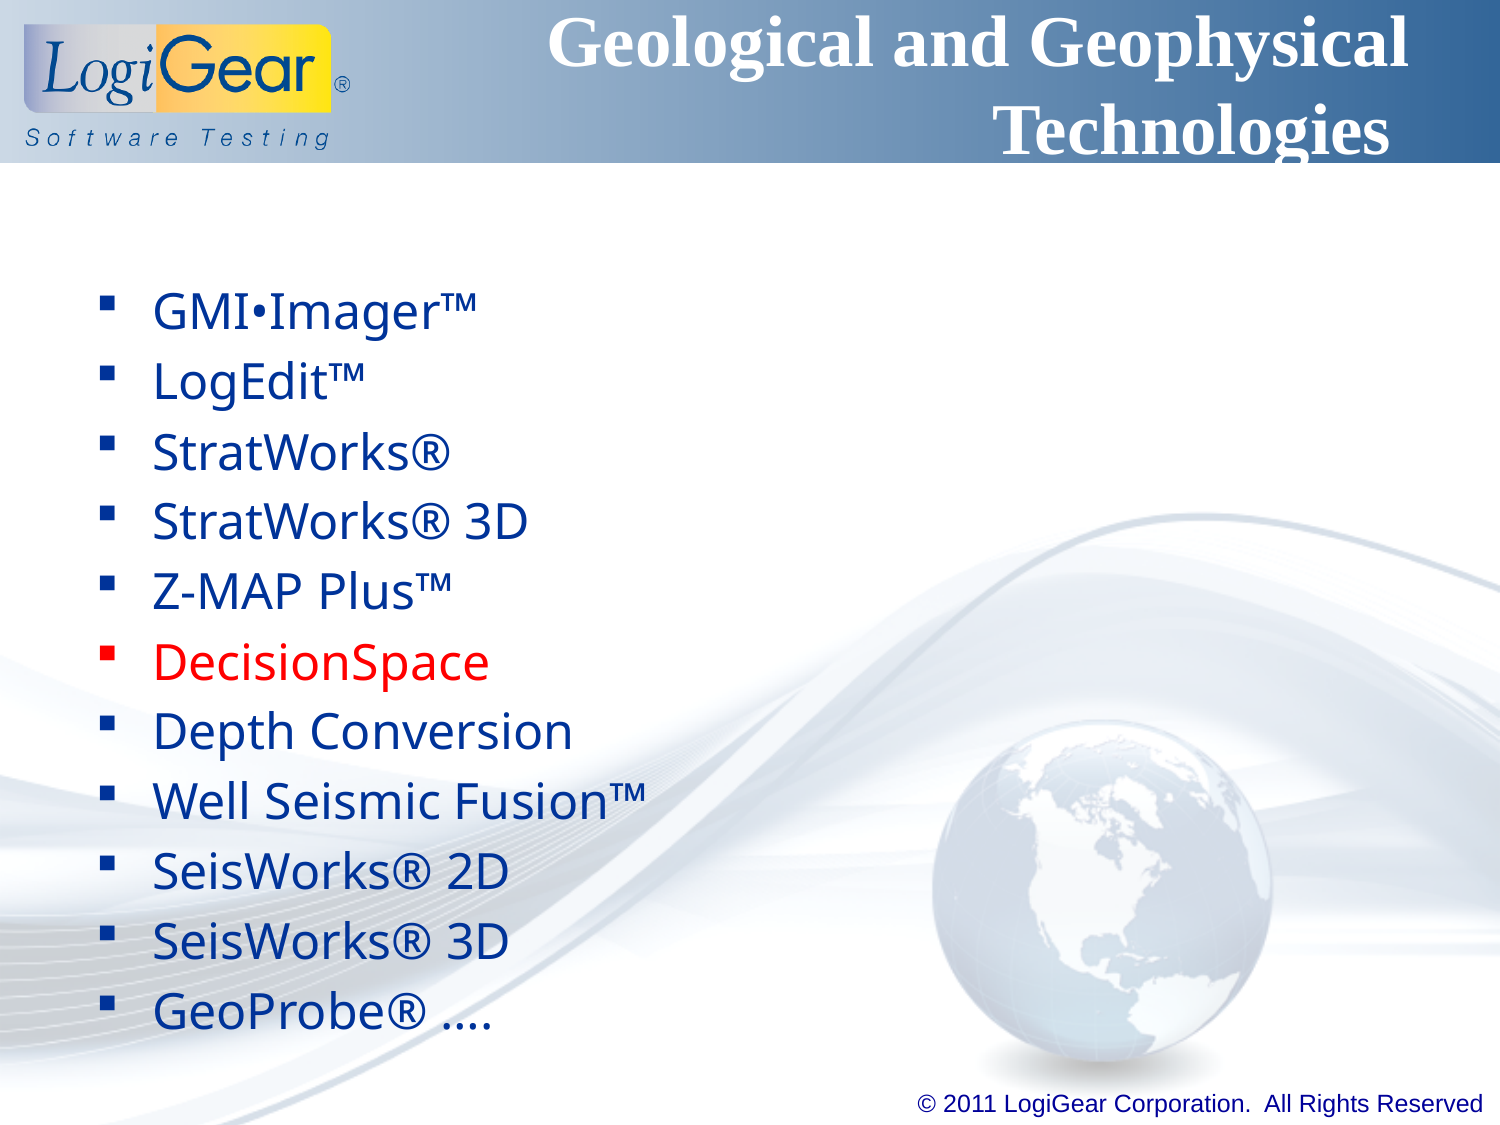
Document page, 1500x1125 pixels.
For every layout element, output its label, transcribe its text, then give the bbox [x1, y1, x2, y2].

picture [24, 24, 350, 150]
list [74, 301, 80, 1006]
title Geological and Geophysical Technologies [362, 0, 1426, 176]
list GMI•Imager™ LogEdit™ StratWorks® StratWorks® 3D Z-MAP Plus™ DecisionSpace Depth Conversion Well Seismic Fusion™ SeisWorks® 2D SeisWorks® 3D GeoProbe® …. [80, 212, 1426, 1076]
